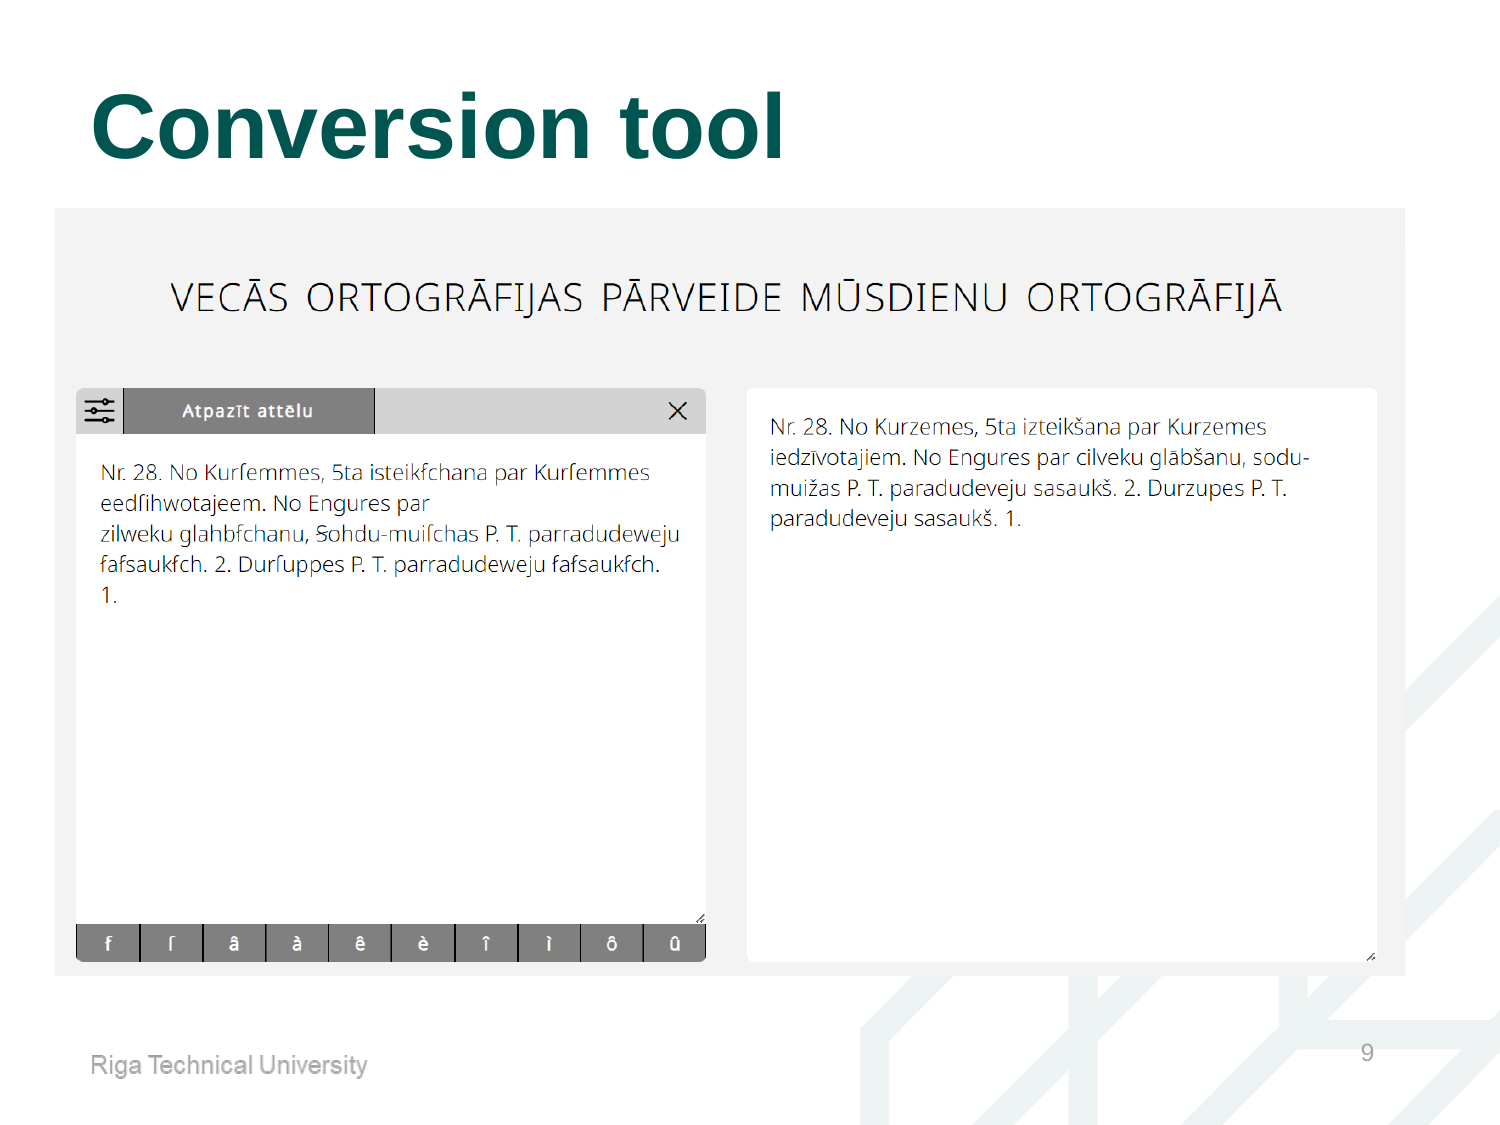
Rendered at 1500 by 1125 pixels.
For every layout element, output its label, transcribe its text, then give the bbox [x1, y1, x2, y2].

title Conversion tool [75, 59, 1425, 187]
picture [0, 0, 1500, 1125]
